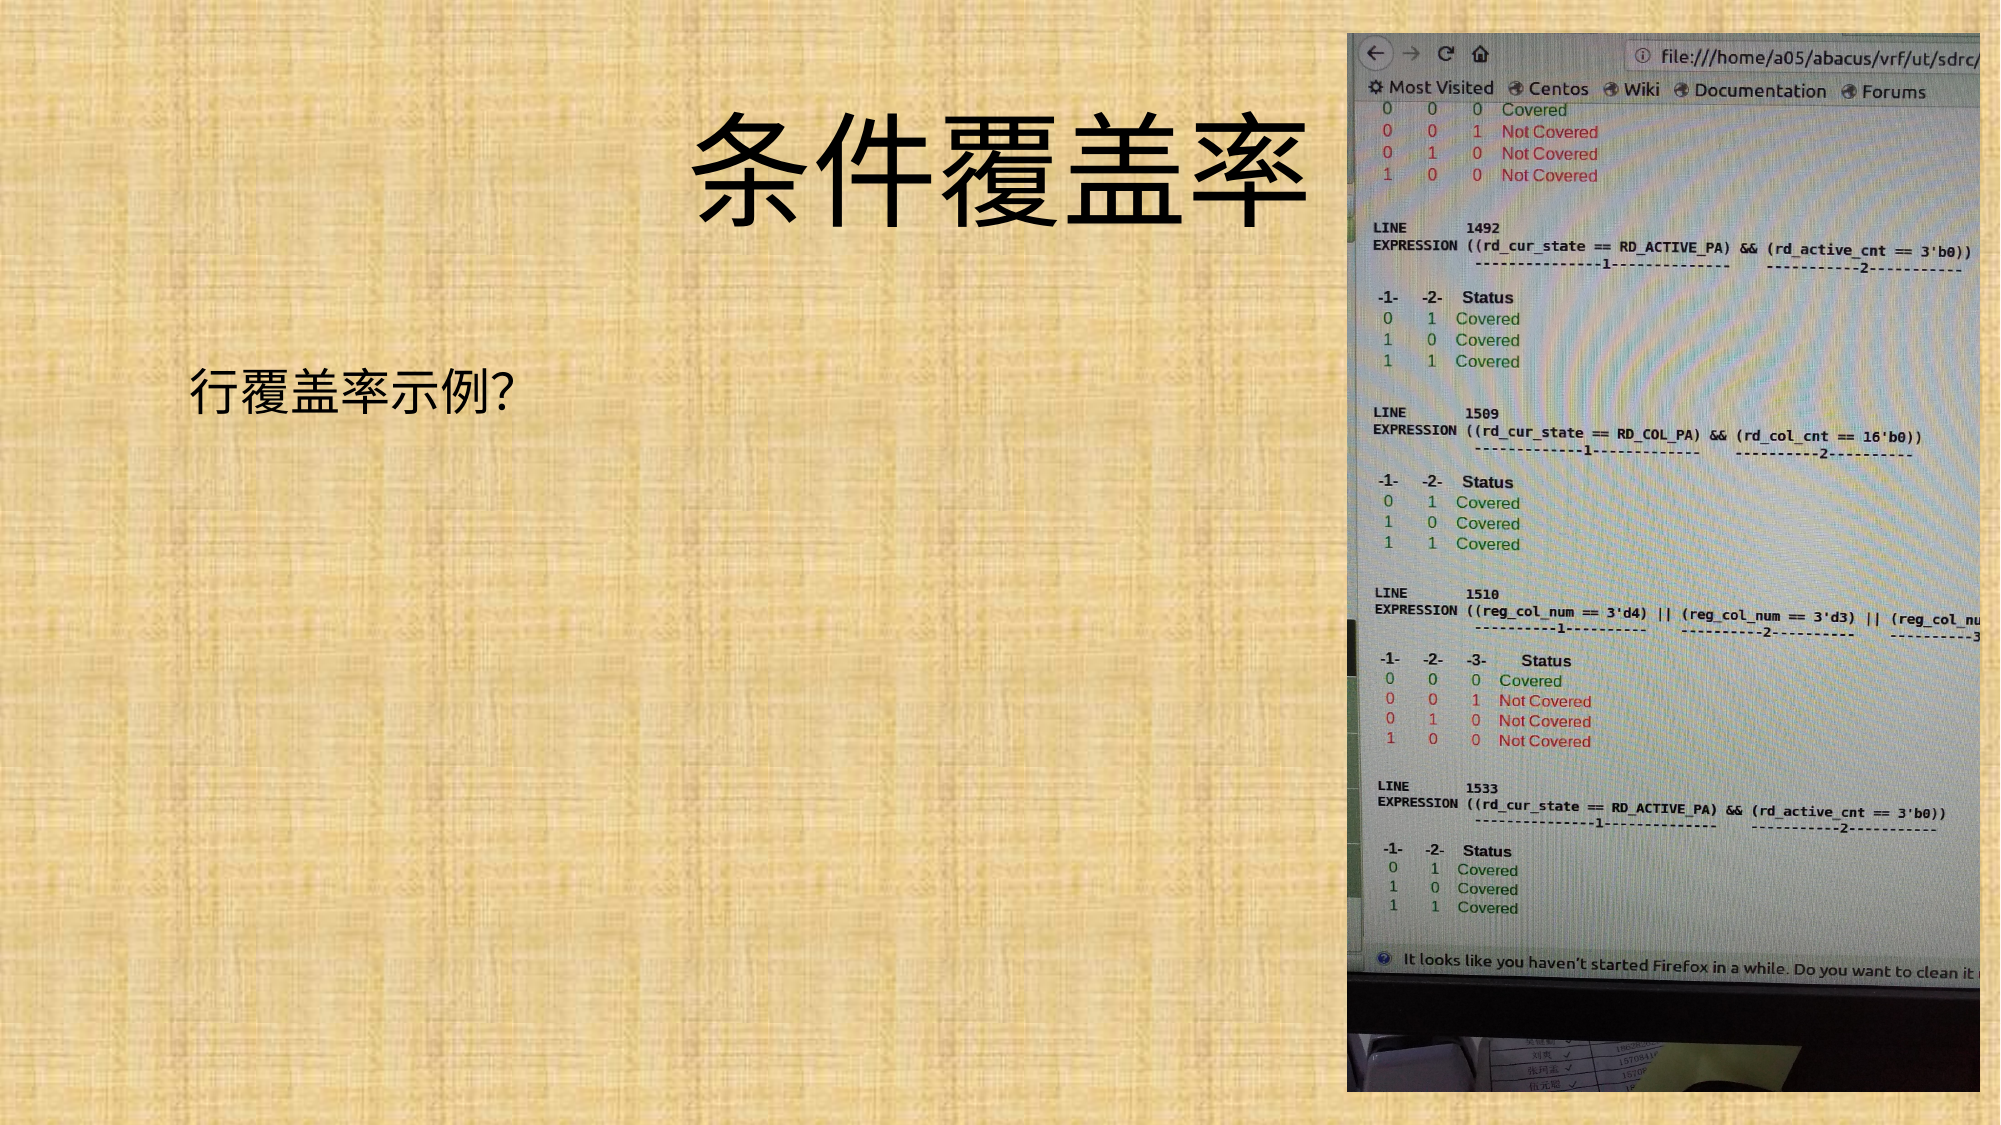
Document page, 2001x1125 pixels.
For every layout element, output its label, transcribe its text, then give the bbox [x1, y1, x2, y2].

picture [0, 0, 2001, 1125]
title 条件覆盖率 [249, 75, 1347, 252]
subtitle 行覆盖率示例？ [174, 360, 759, 563]
